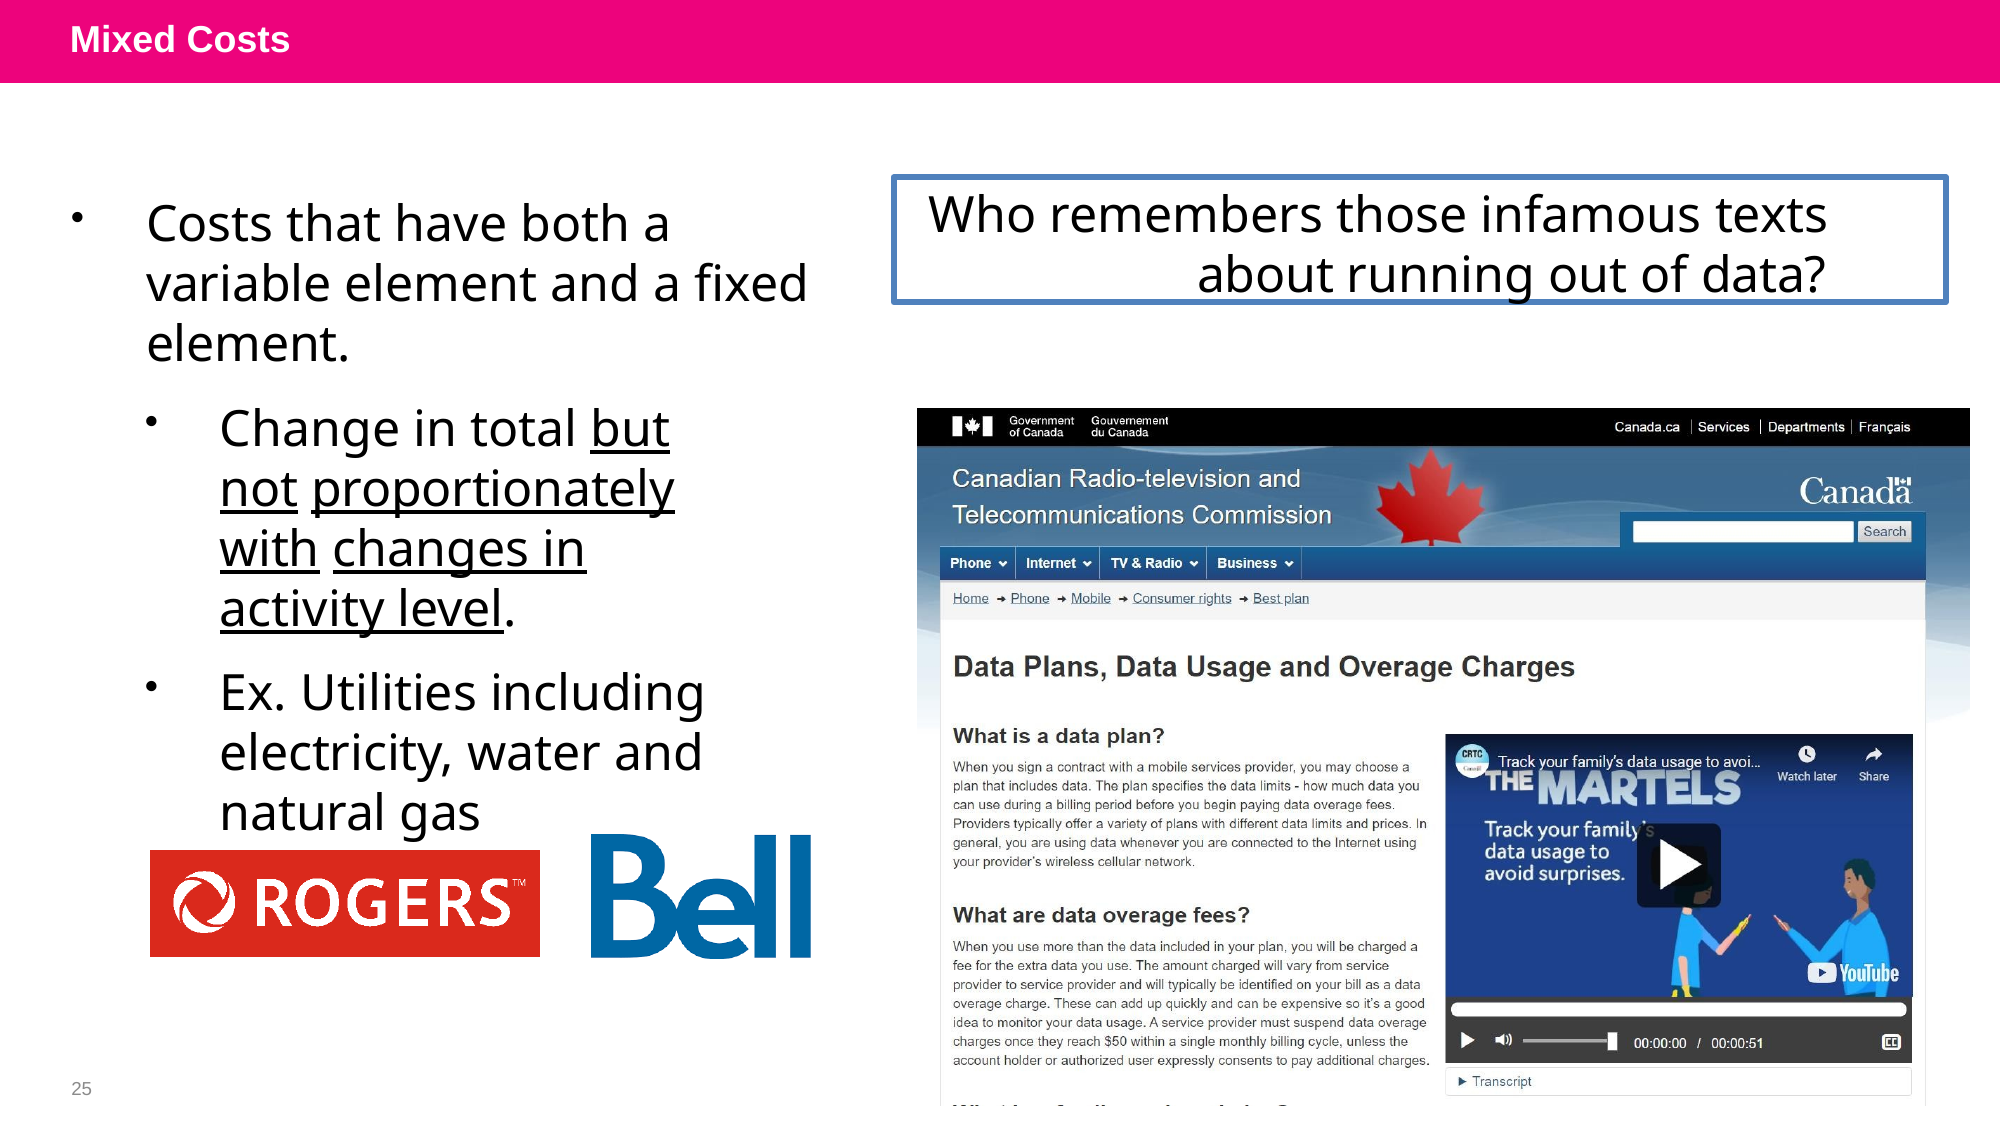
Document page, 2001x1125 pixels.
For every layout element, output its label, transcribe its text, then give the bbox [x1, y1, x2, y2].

text_box Costs that have both a variable element and a fixed element. Change in total but not proportionately with changes in activity level. Ex. Utilities including electricity, water and natural gas [68, 189, 841, 841]
picture [149, 850, 540, 958]
subtitle Mixed Costs [55, 0, 1630, 79]
text_box Who remembers those infamous texts about running out of data? [893, 177, 1946, 303]
picture [916, 407, 1970, 1106]
slide_number 25 [39, 761, 118, 1125]
picture [590, 833, 812, 959]
